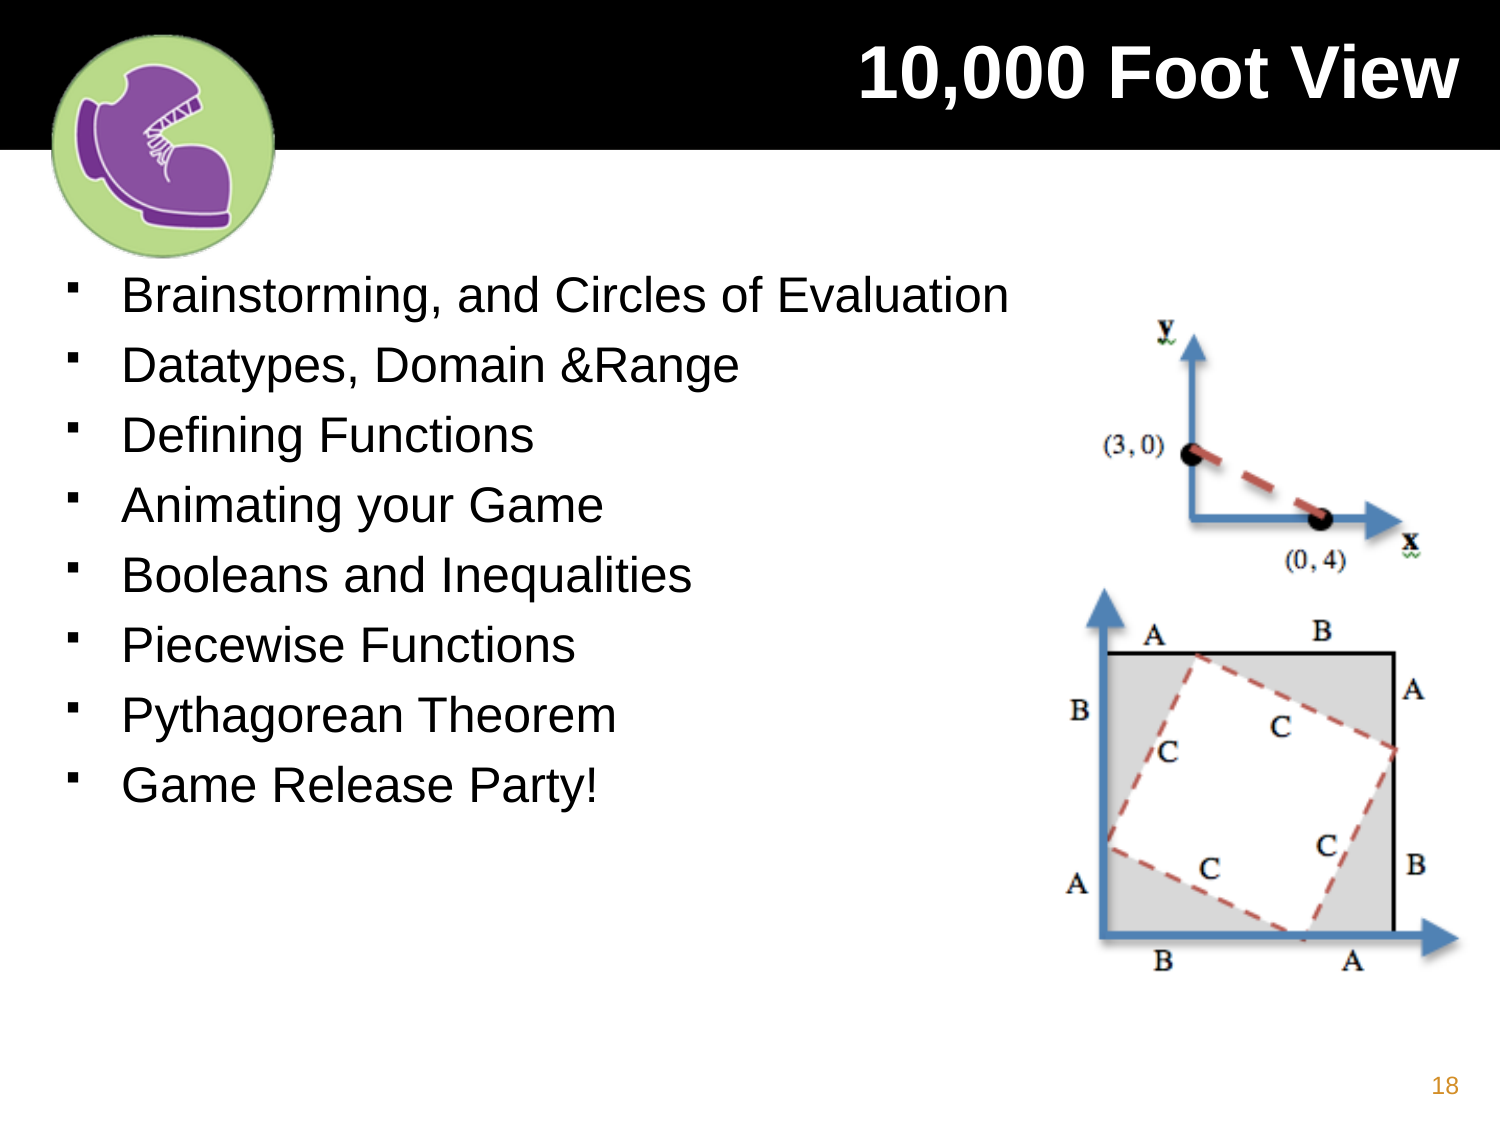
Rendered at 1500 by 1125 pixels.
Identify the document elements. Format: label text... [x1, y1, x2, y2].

picture [47, 31, 280, 263]
list Brainstorming, and Circles of Evaluation Datatypes, Domain &Range Defining Functions Animating your Game Booleans and Inequalities Piecewise Functions Pythagorean Theorem Game Release Party! [50, 254, 1475, 998]
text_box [1037, 312, 1482, 988]
title 10,000 Foot View [50, 0, 1475, 138]
slide_number 18 [1350, 1061, 1475, 1103]
